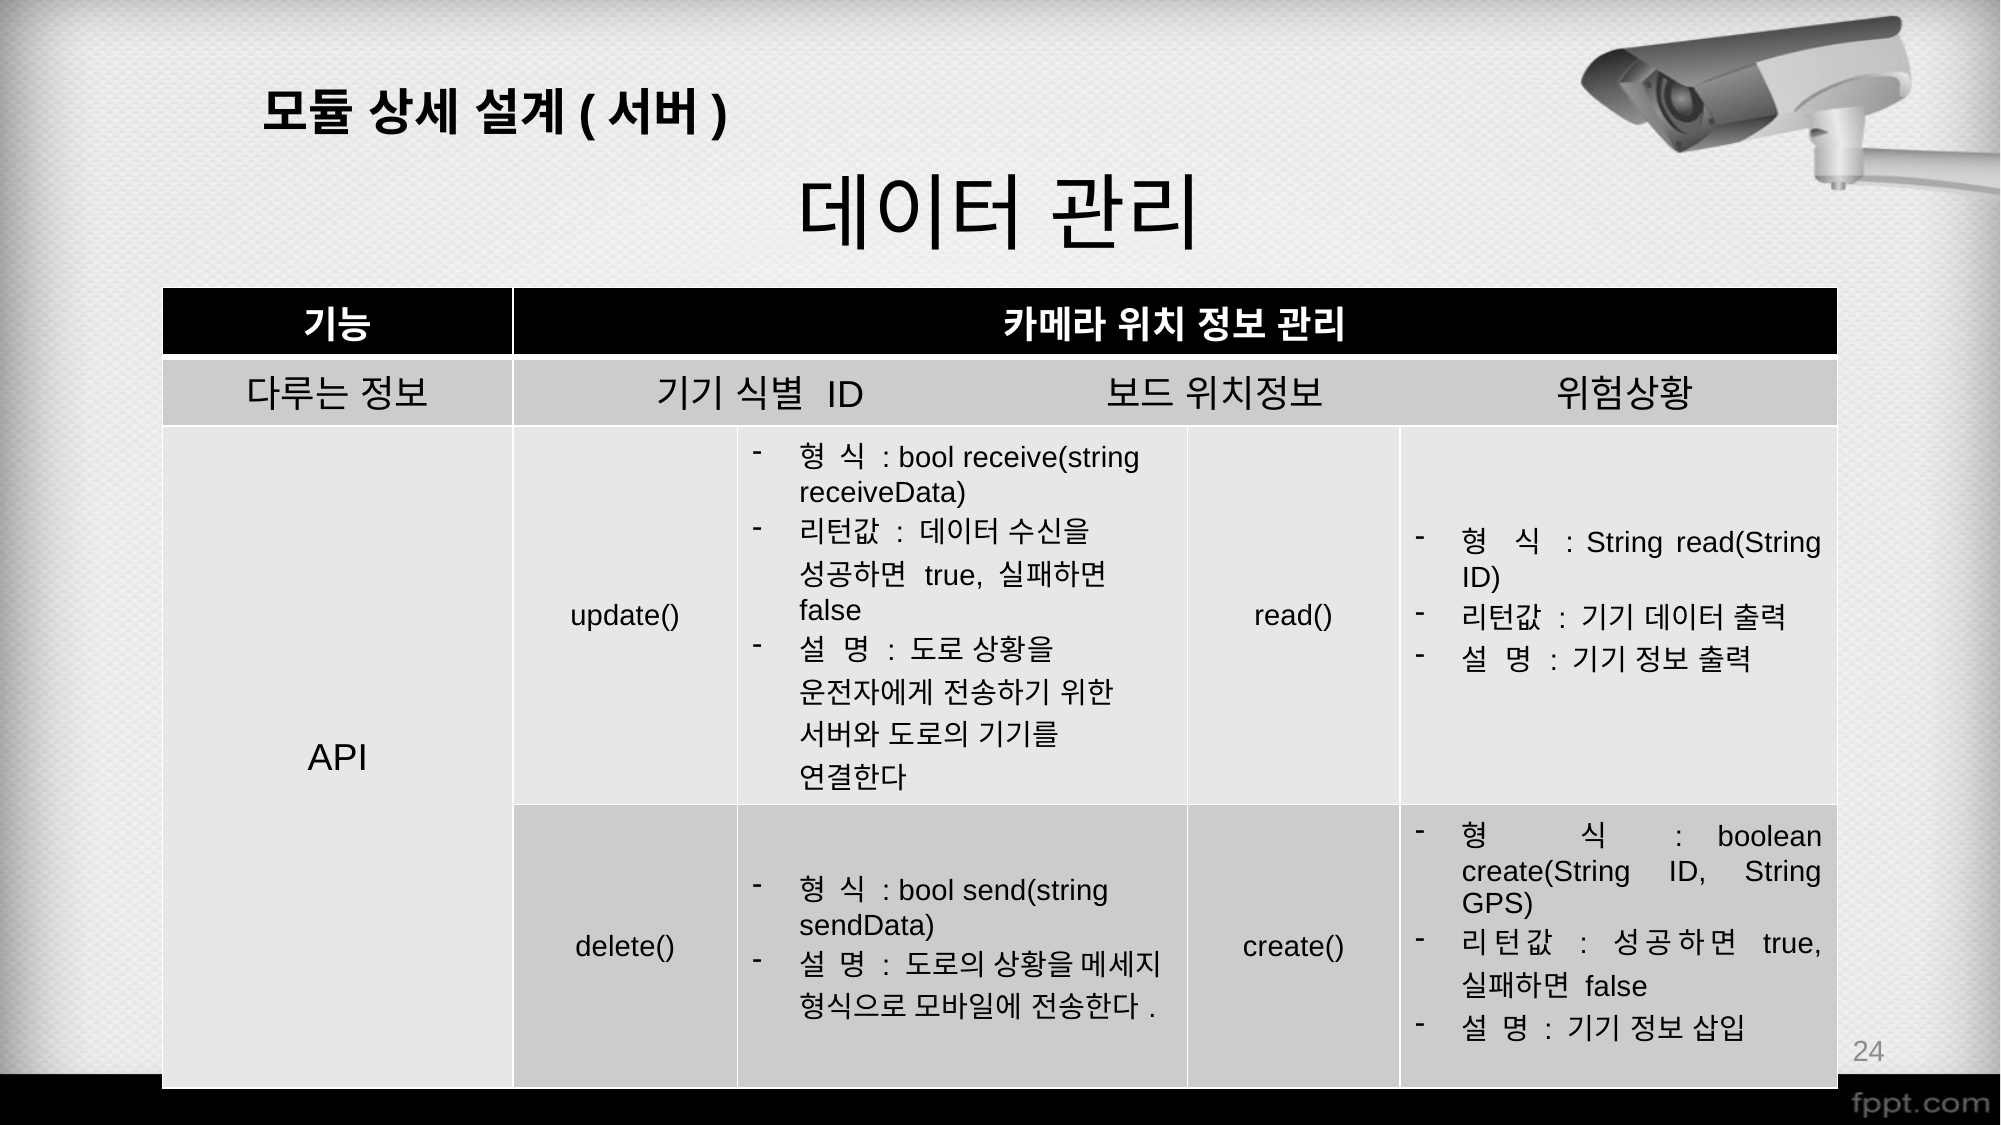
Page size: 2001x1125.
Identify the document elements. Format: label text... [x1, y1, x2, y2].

table_cell 형 식 : bool send(string sendData) 설 명 : 도로의 상황을 메세지 형식으로 모바일에 전송한다. [738, 805, 1187, 1087]
table_cell read() [1188, 427, 1399, 804]
table_cell 기기 식별 ID 보드 위치정보 위험상황 [514, 360, 1837, 425]
text_box 데이터 관리 [324, 115, 1675, 287]
table_cell update() [514, 427, 737, 804]
table_cell create() [1188, 805, 1399, 1087]
table_cell 형 식 : String read(String ID) 리턴값 : 기기 데이터 출력 설 명 : 기기 정보 출력 [1401, 427, 1837, 804]
table_cell API [163, 427, 512, 1087]
text_box 모듈 상세 설계(서버) [247, 73, 888, 148]
slide_number 24 [1433, 1024, 1900, 1103]
table_cell delete() [514, 805, 737, 1087]
table_cell 다루는 정보 [163, 360, 512, 425]
table_header 카메라 위치 정보 관리 [514, 288, 1837, 354]
picture [0, 0, 2001, 1125]
table_header 기능 [163, 288, 512, 354]
table_cell 형 식 : boolean create(String ID, String GPS) 리턴값 : 성공하면 true, 실패하면 false 설 명 : 기기 정보 삽입 [1401, 805, 1837, 1087]
table_cell 형 식 : bool receive(string receiveData) 리턴값 : 데이터 수신을 성공하면 true, 실패하면 false 설 명 : 도로 상황을 운전자에게 전송하기 위한 서버와 도로의 기기를 연결한다 [738, 427, 1187, 804]
